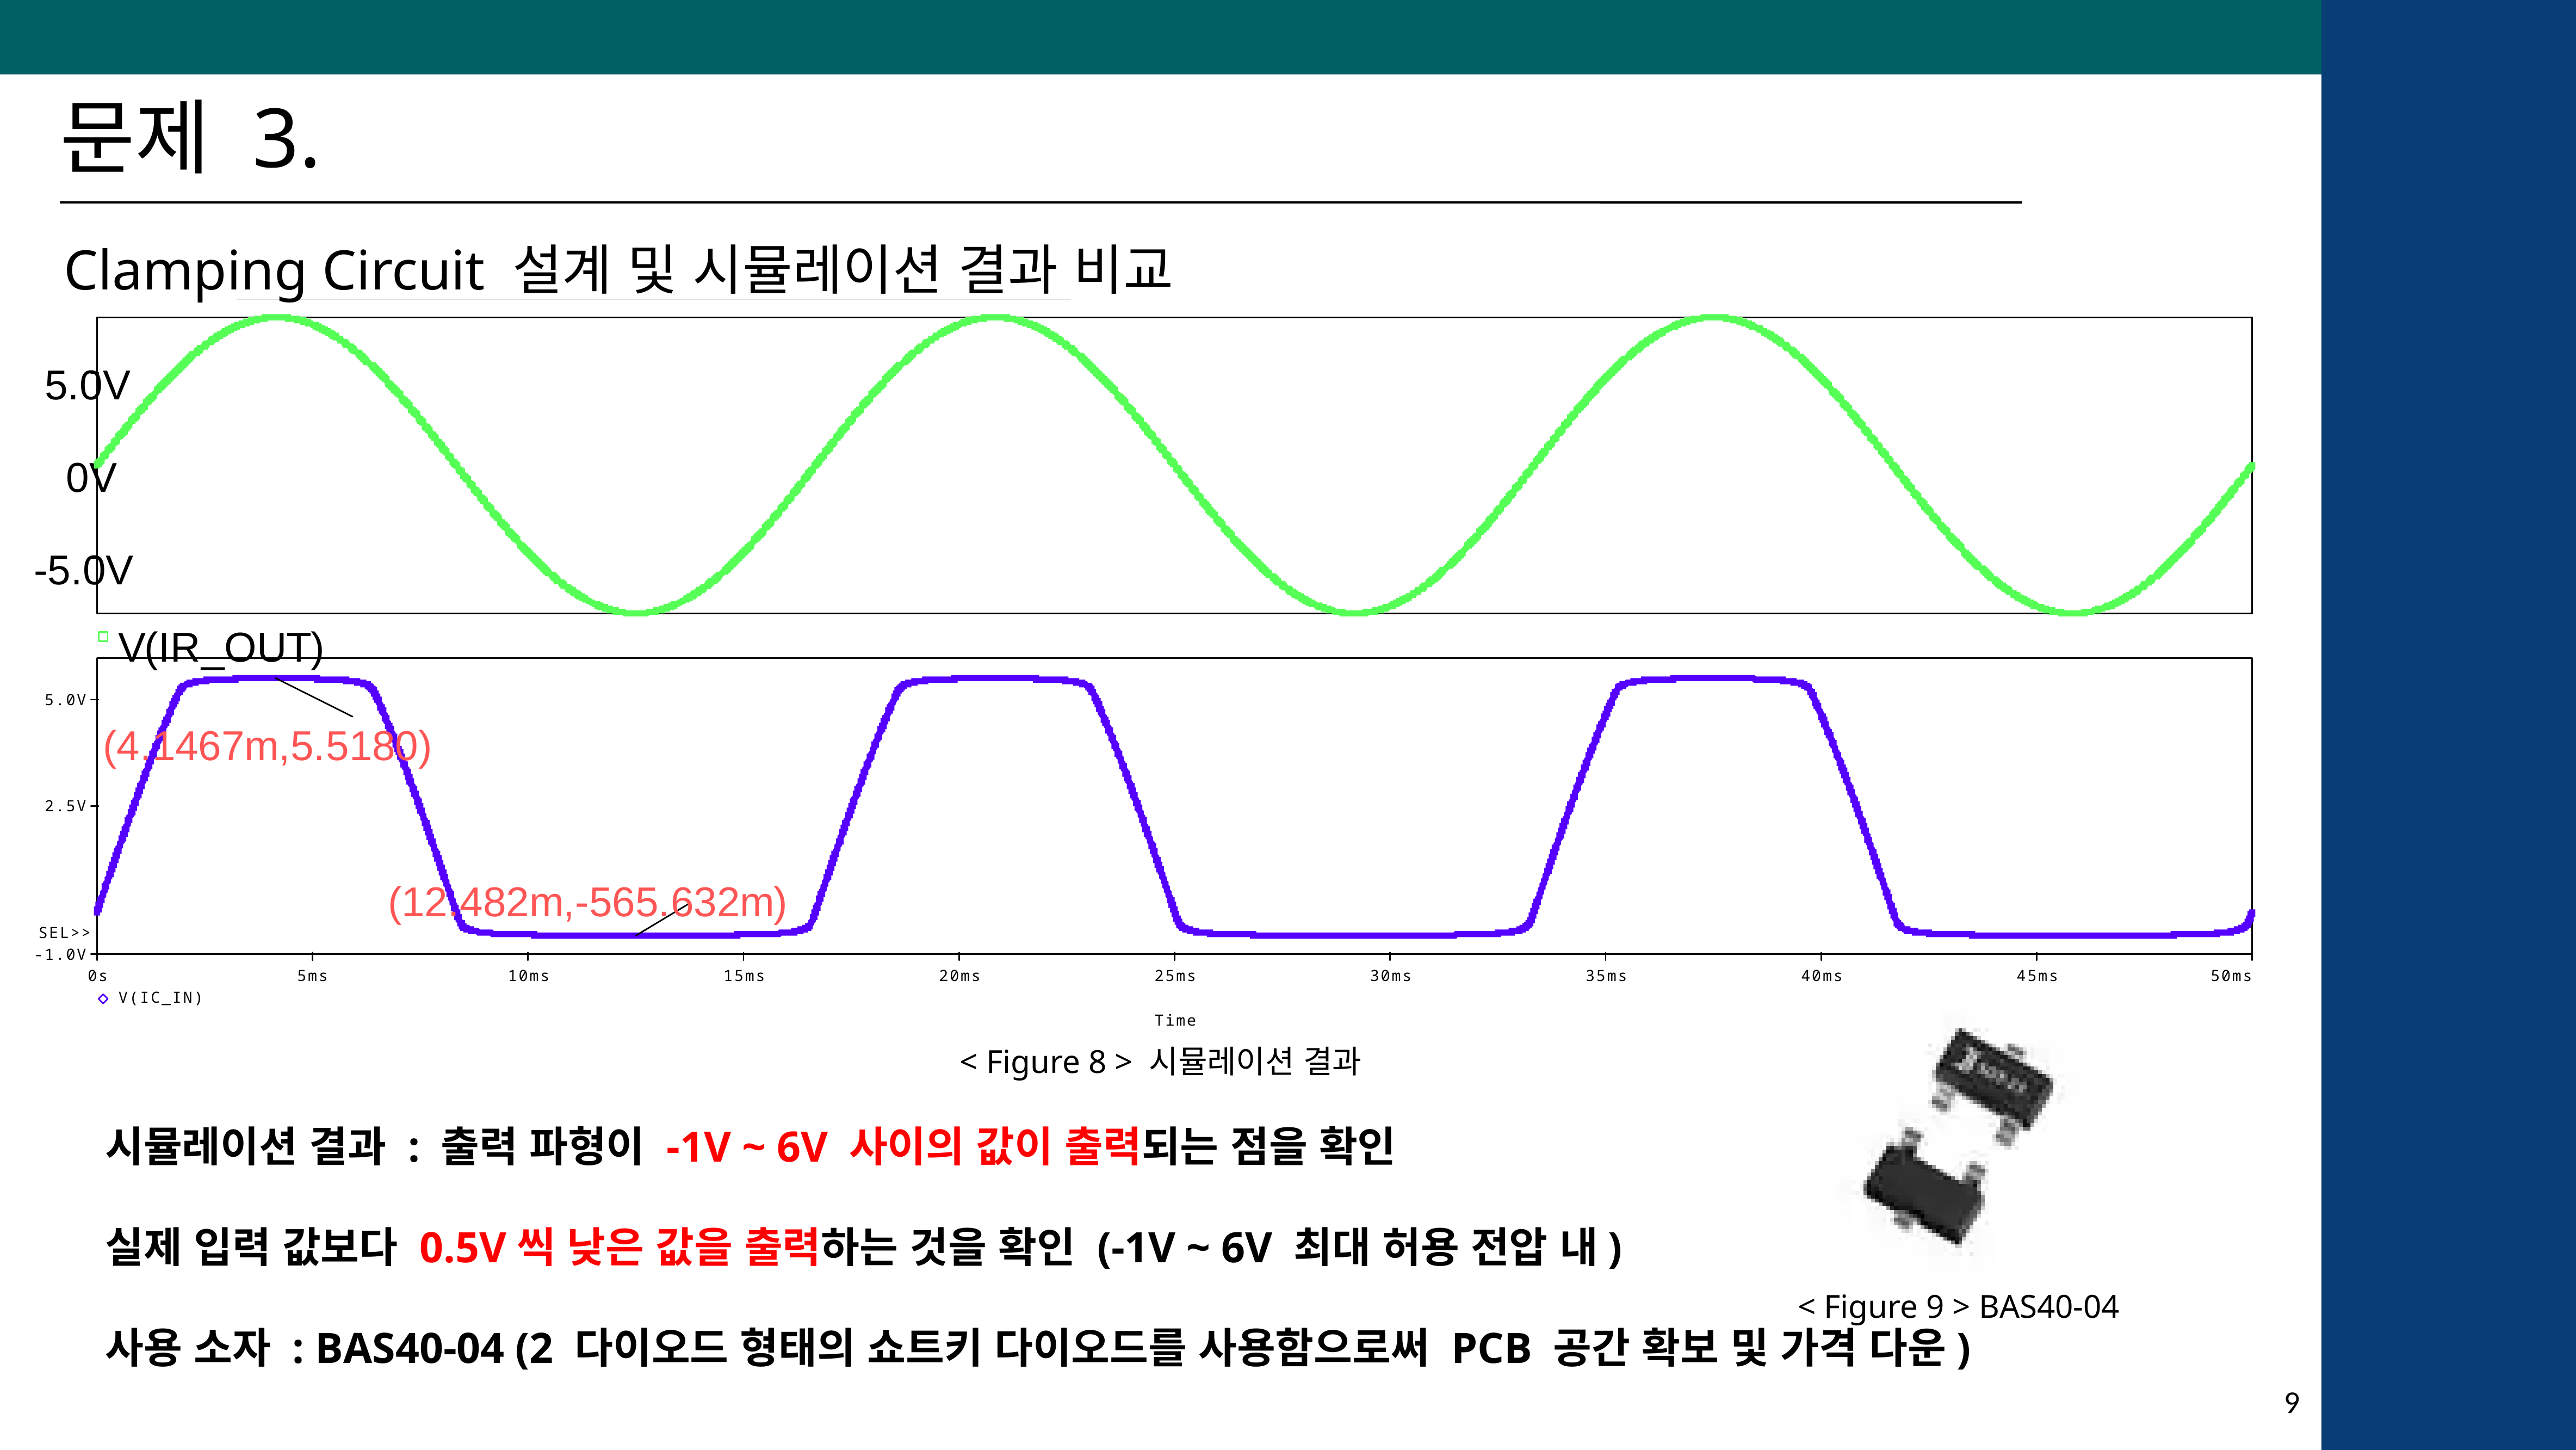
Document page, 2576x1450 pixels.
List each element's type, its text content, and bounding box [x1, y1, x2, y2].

text_box [2321, 0, 2576, 1450]
text_box 시뮬레이션 결과 : 출력 파형이 -1V ~ 6V 사이의 값이 출력되는 점을 확인 실제 입력 값보다 0.5V씩 낮은 값을 출력하는 것을 확인 (-1V ~ 6V 최대 허용 전압 내) 사용 소자 : BAS40-04 (2 다이오드 형태의 쇼트키 다이오드를 사용함으로써 PCB 공간 확보 및 가격 다운) [105, 1120, 2206, 1372]
text_box [0, 0, 2321, 75]
text_box < Figure 8 > 시뮬레이션 결과 [899, 1041, 1422, 1080]
text_box Clamping Circuit 설계 및 시뮬레이션 결과 비교 [64, 235, 1174, 246]
text_box < Figure 9 > BAS40-04 [1697, 1286, 2220, 1325]
text_box 문제 3. [60, 85, 321, 184]
picture [0, 248, 2322, 1287]
